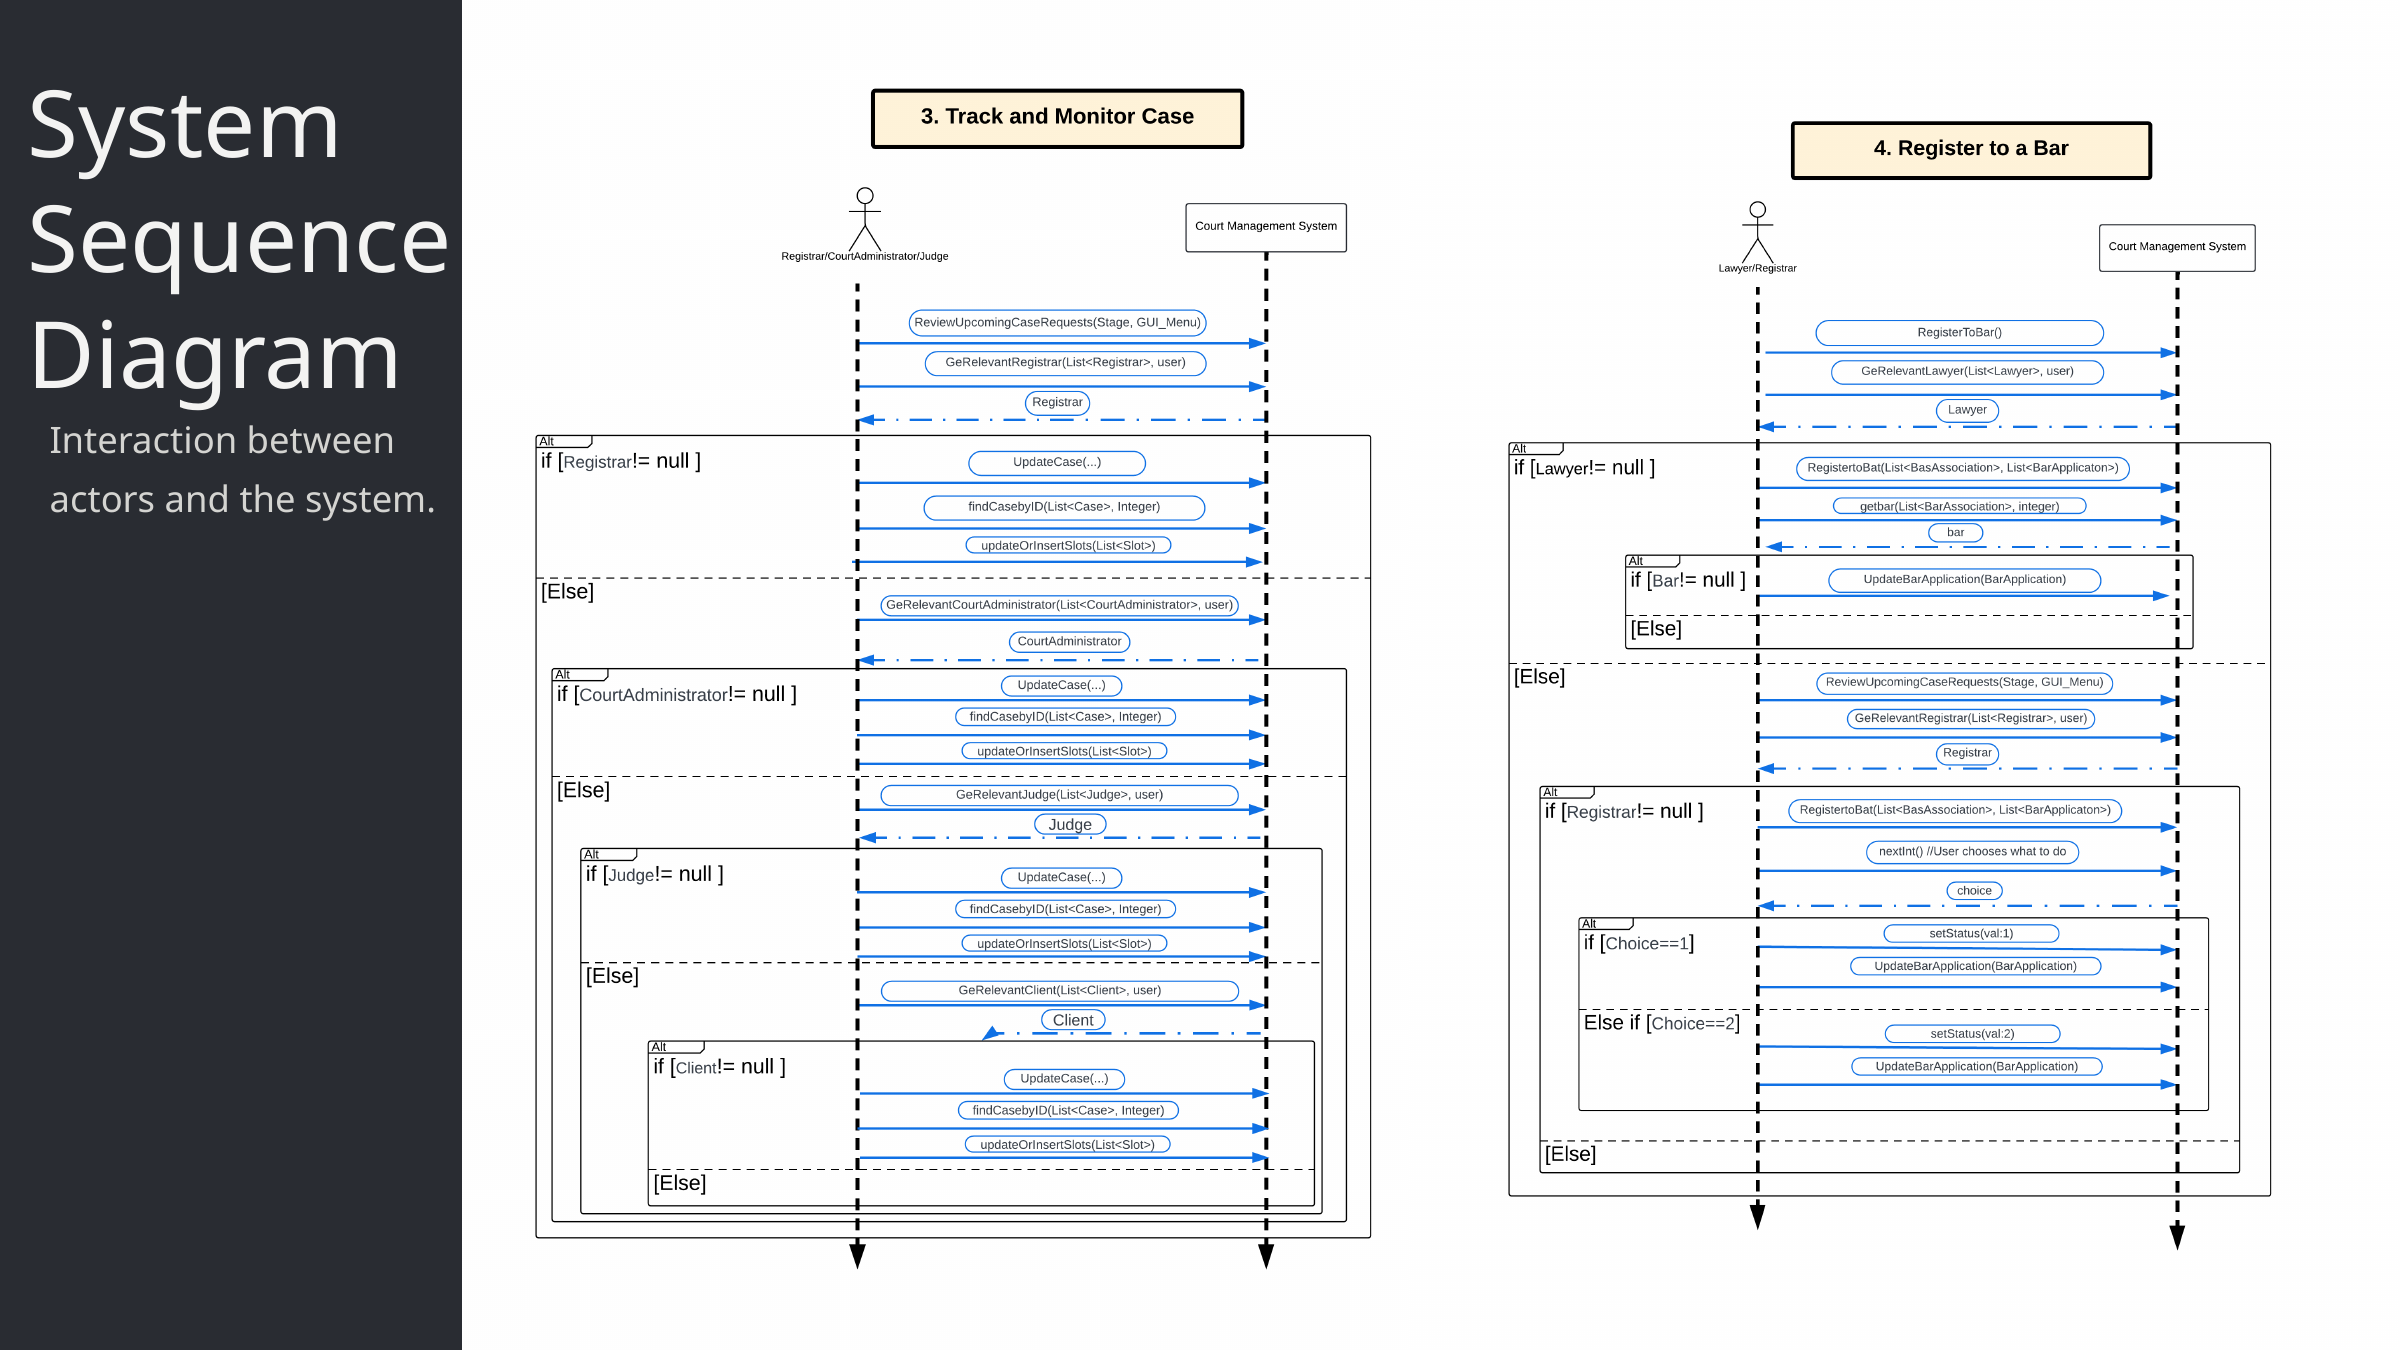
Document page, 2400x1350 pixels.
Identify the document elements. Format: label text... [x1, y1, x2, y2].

picture [462, 0, 2400, 1350]
text_box System Sequence Diagram [27, 60, 462, 177]
text_box Interaction between actors and the system. [49, 401, 462, 461]
